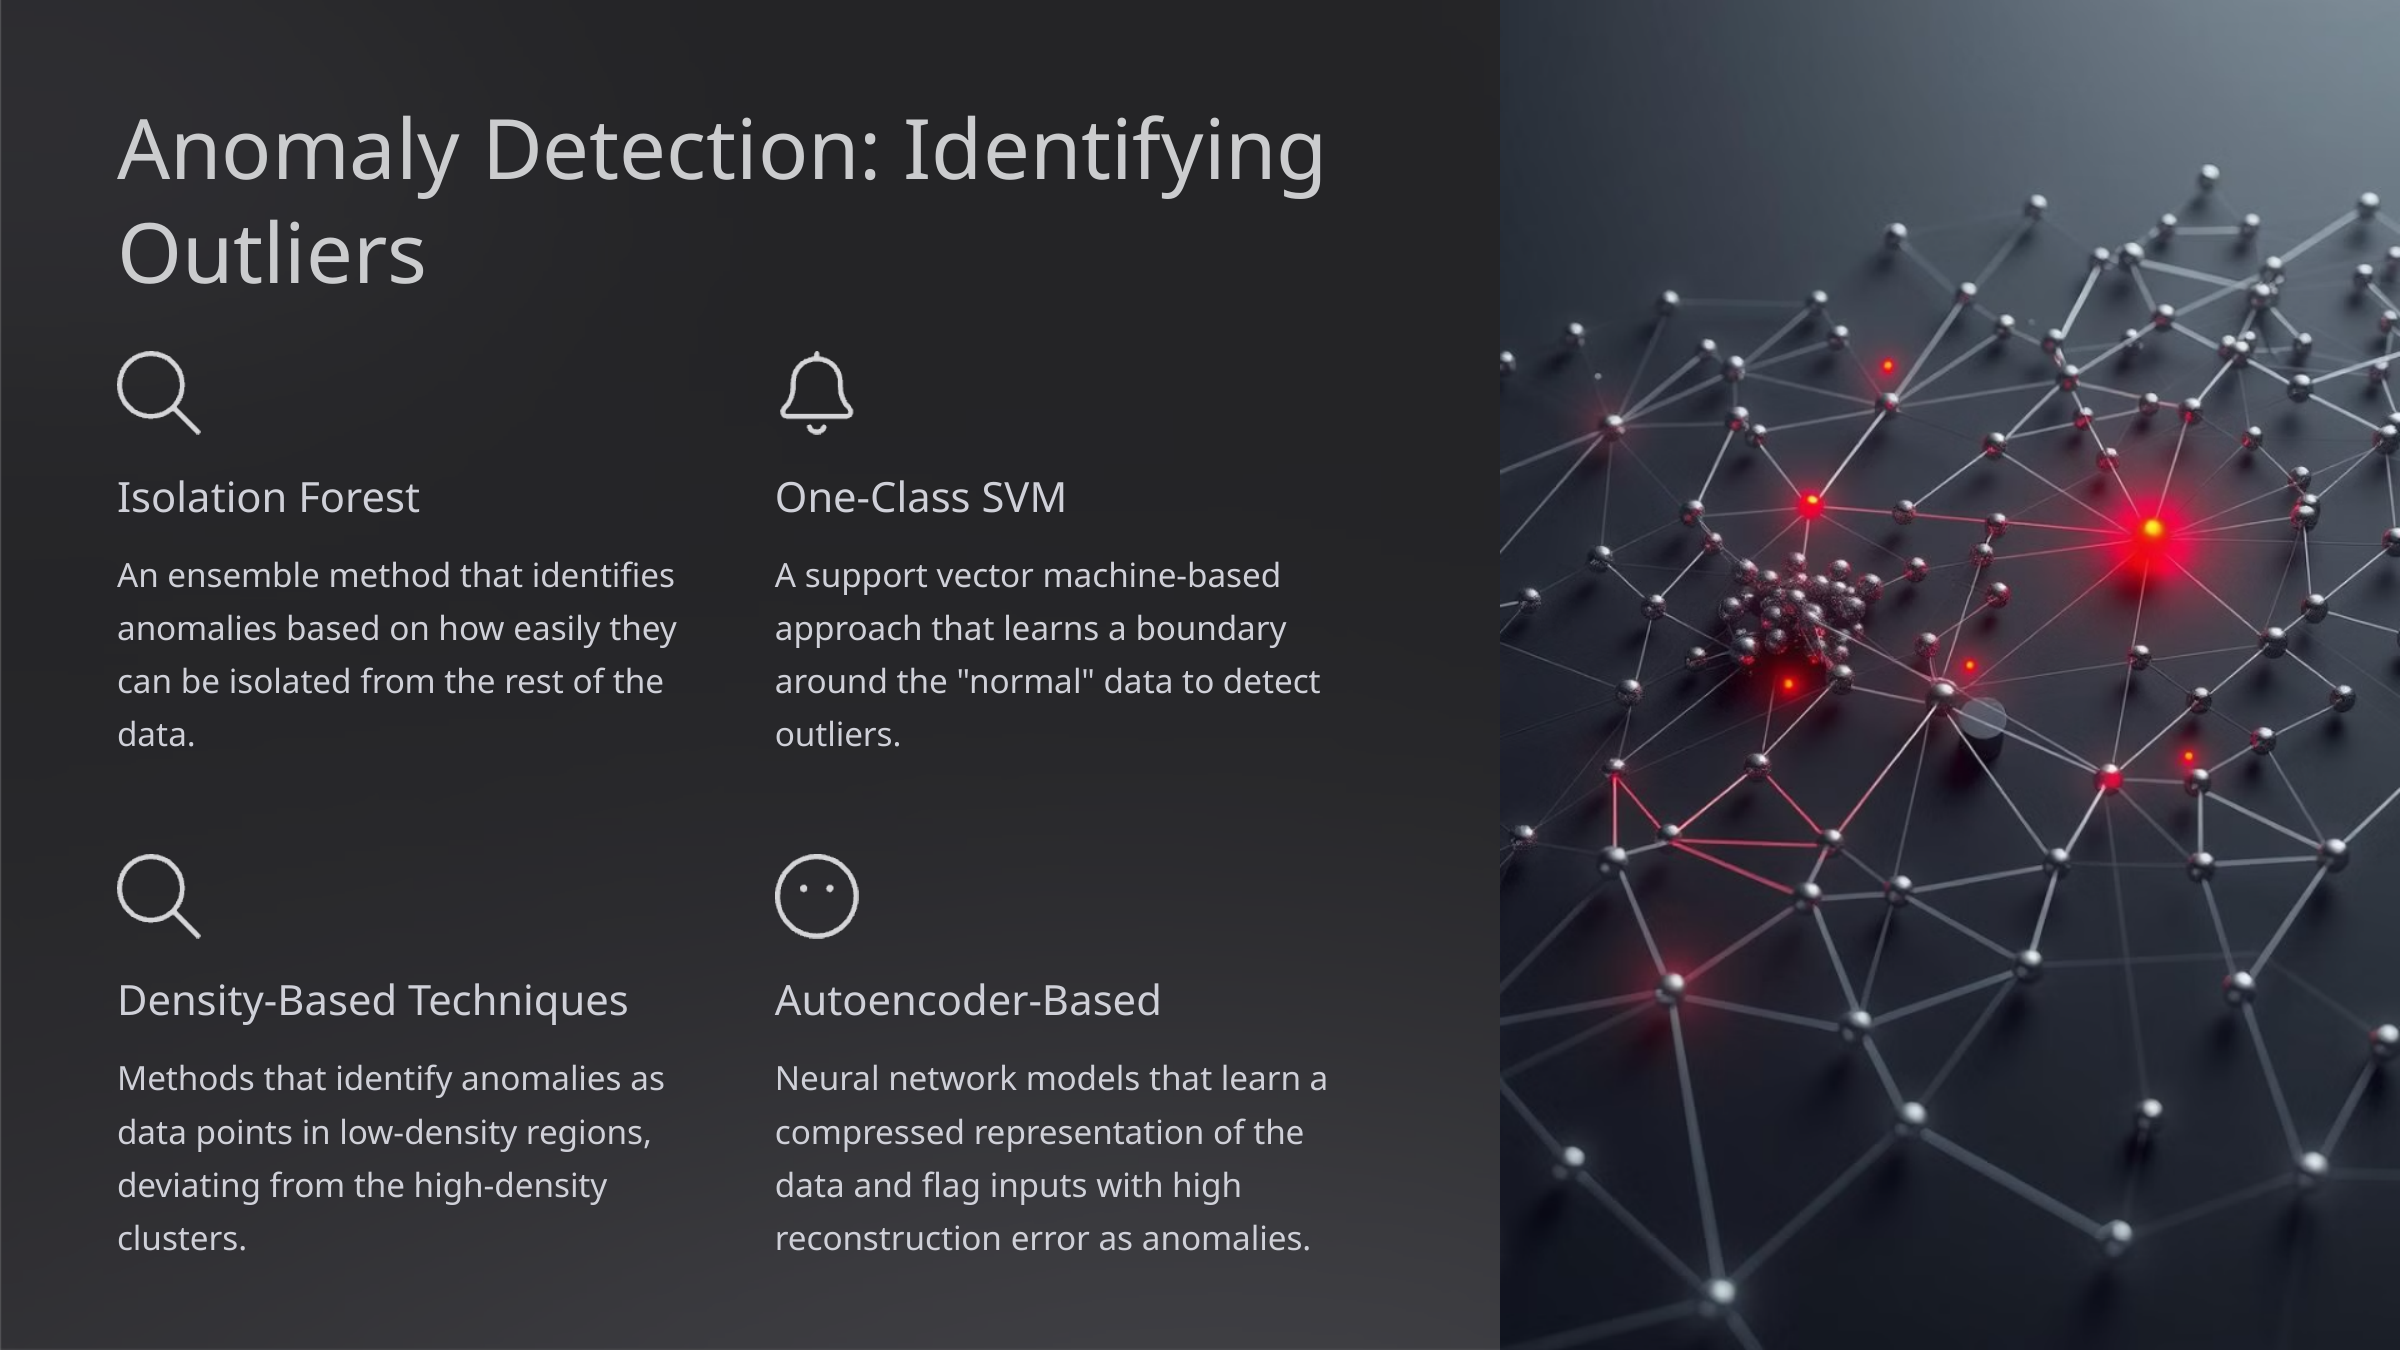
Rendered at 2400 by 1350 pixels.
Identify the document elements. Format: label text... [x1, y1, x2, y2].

picture [116, 854, 201, 939]
text_box Density-Based Techniques [116, 972, 642, 1025]
text_box Isolation Forest [117, 468, 536, 521]
text_box Anomaly Detection: Identifying Outliers [117, 91, 1383, 301]
picture [775, 351, 859, 435]
text_box A support vector machine-based approach that learns a boundary around the "normal" data to detect outliers. [775, 540, 1383, 755]
text_box Neural network models that learn a compressed representation of the data and flag inputs with high reconstruction error as anomalies. [775, 1044, 1383, 1259]
text_box Autoencoder-Based [775, 972, 1194, 1025]
picture [1499, 0, 2400, 1350]
text_box An ensemble method that identifies anomalies based on how easily they can be isolated from the rest of the data. [117, 540, 725, 755]
picture [775, 854, 859, 939]
text_box Methods that identify anomalies as data points in low-density regions, deviating from the high-density clusters. [117, 1044, 725, 1259]
text_box One-Class SVM [775, 468, 1194, 521]
picture [116, 351, 201, 435]
